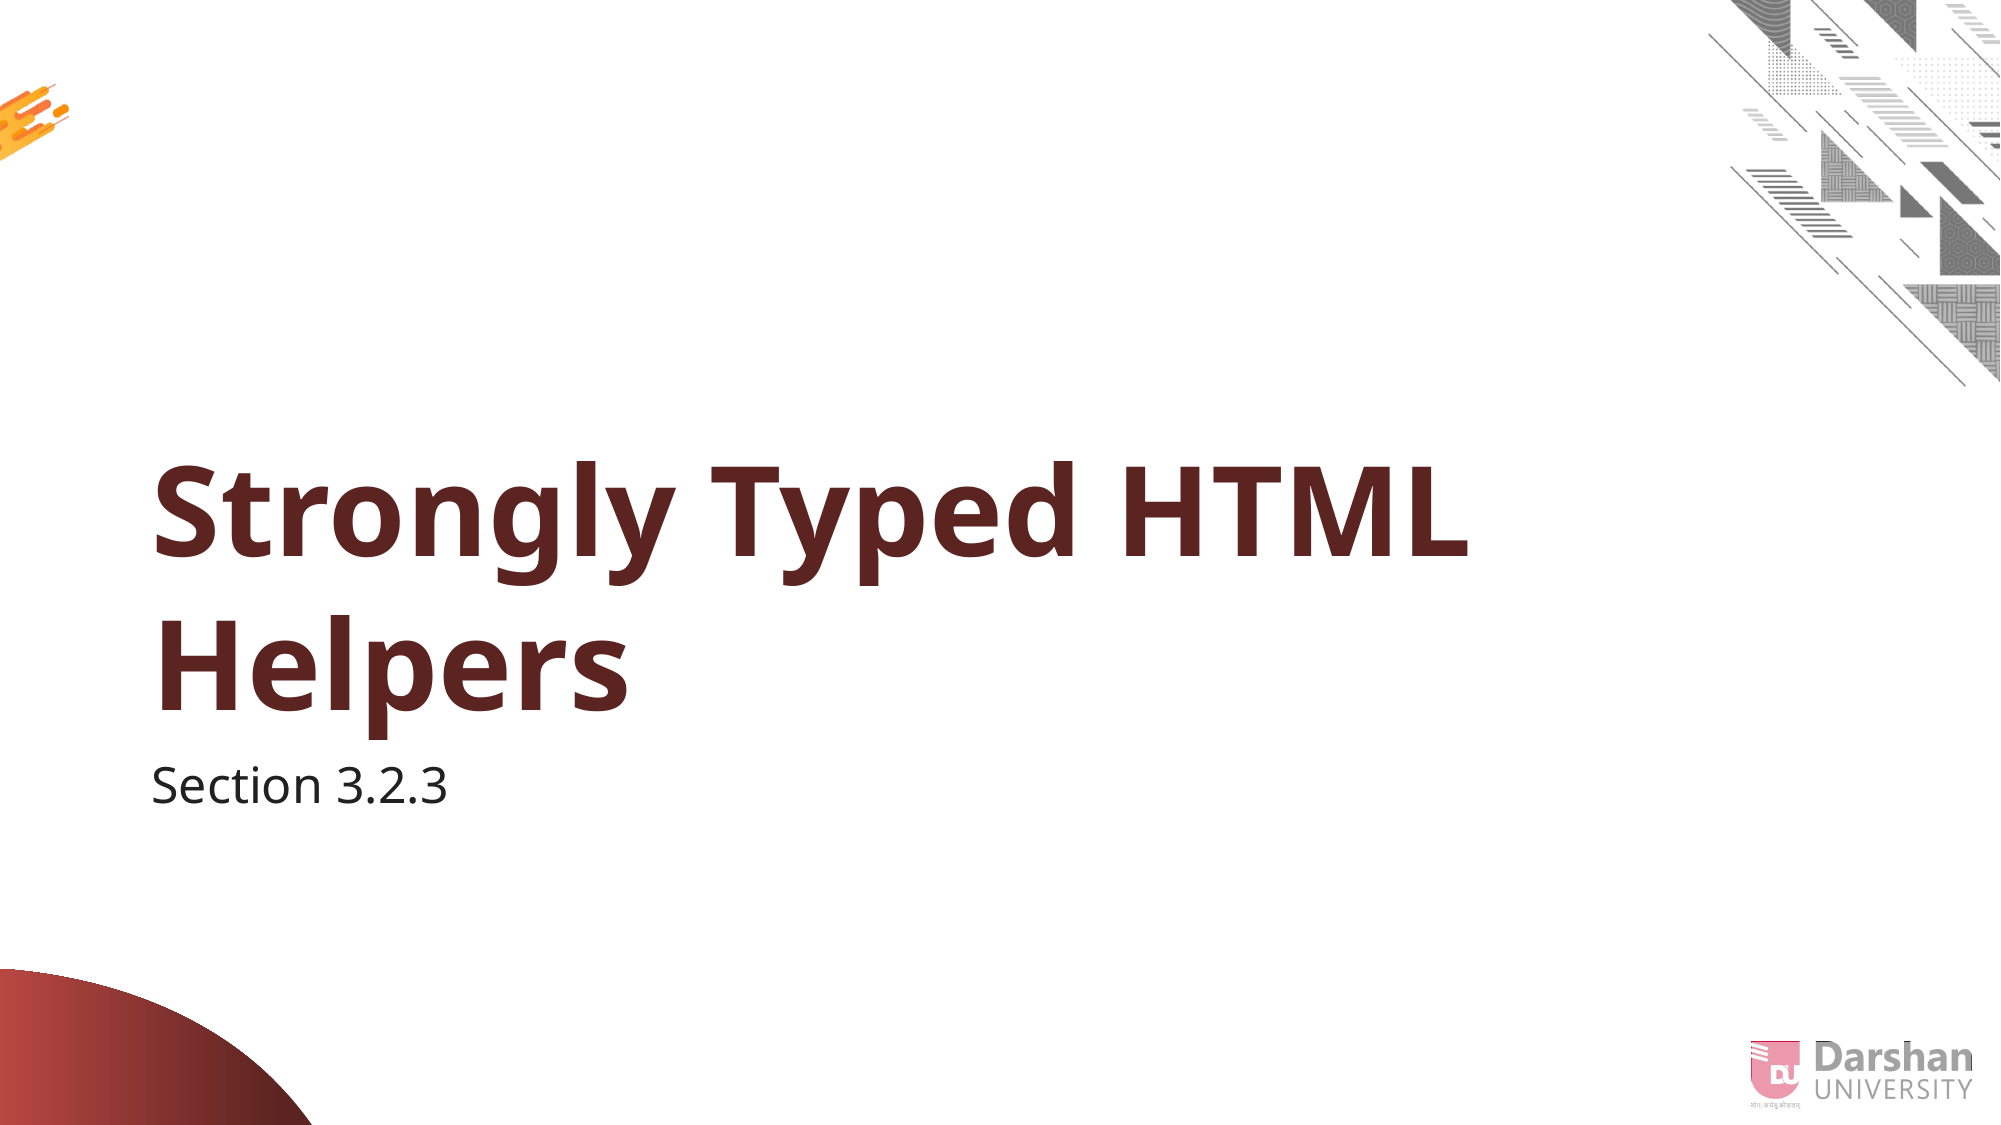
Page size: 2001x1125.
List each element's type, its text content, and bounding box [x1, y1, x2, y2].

picture [0, 65, 90, 193]
list Section 3.2.3 [136, 752, 1862, 999]
title Strongly Typed HTML Helpers [136, 280, 1862, 749]
